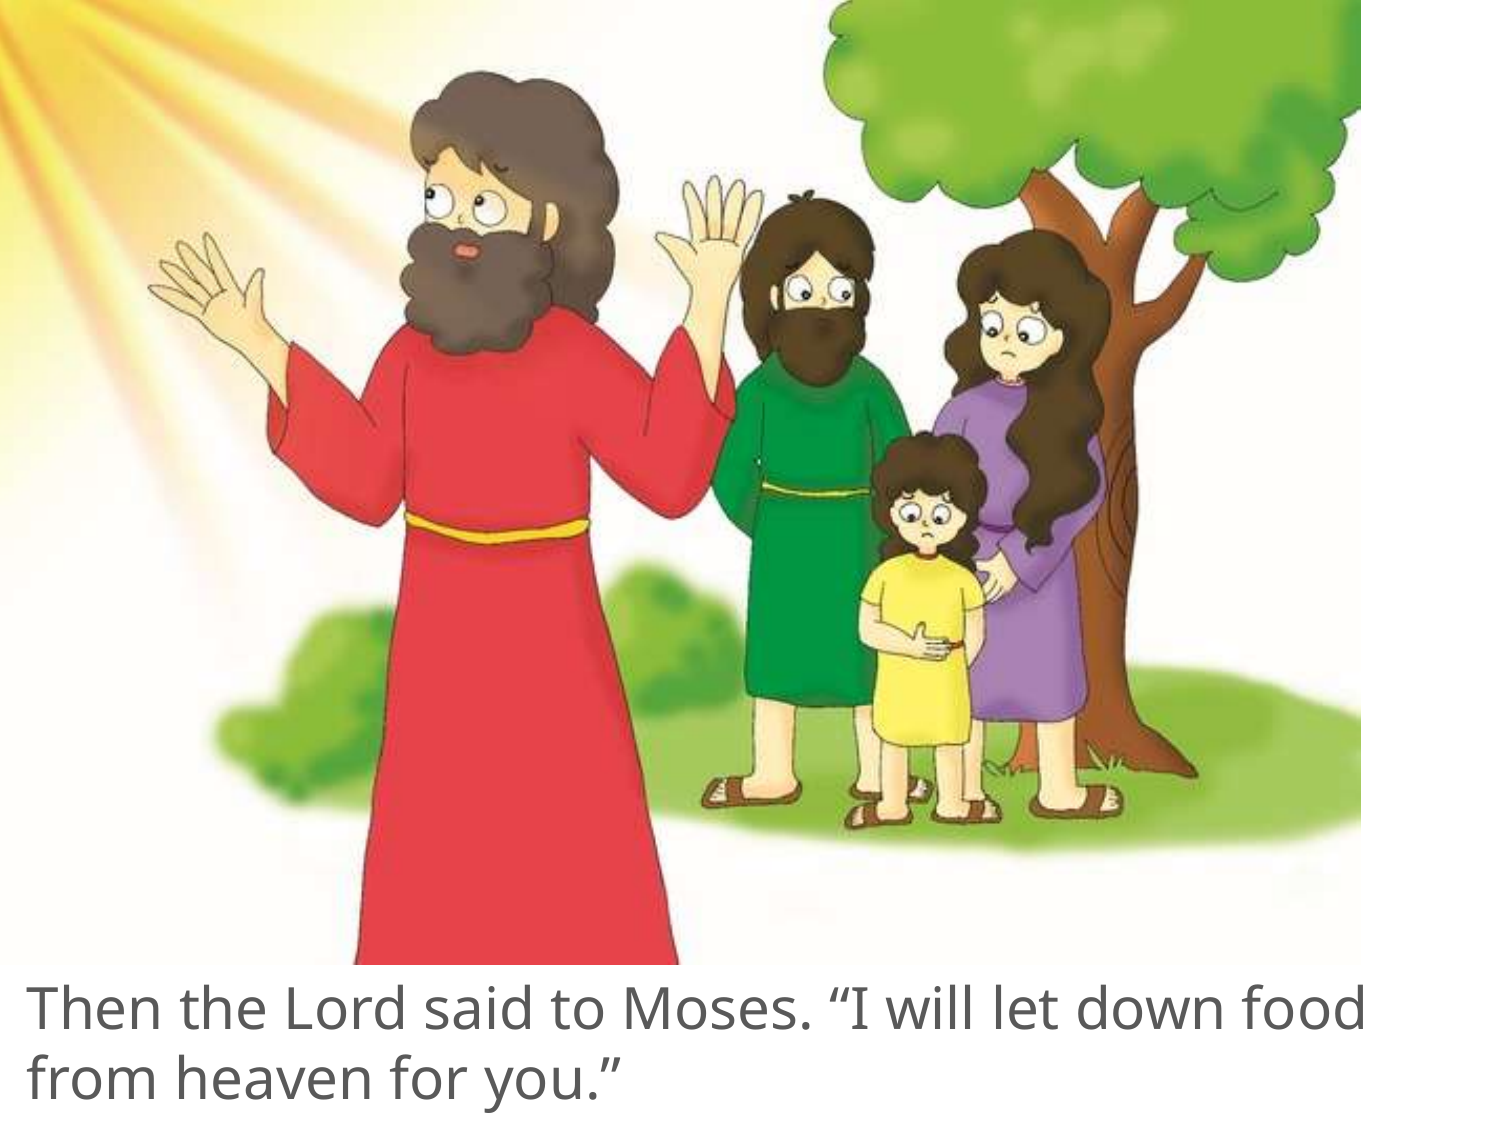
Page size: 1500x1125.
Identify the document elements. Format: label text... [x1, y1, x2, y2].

text_box Then the Lord said to Moses. “I will let down food from heaven for you.” [11, 964, 1483, 1119]
picture [0, 0, 1362, 965]
